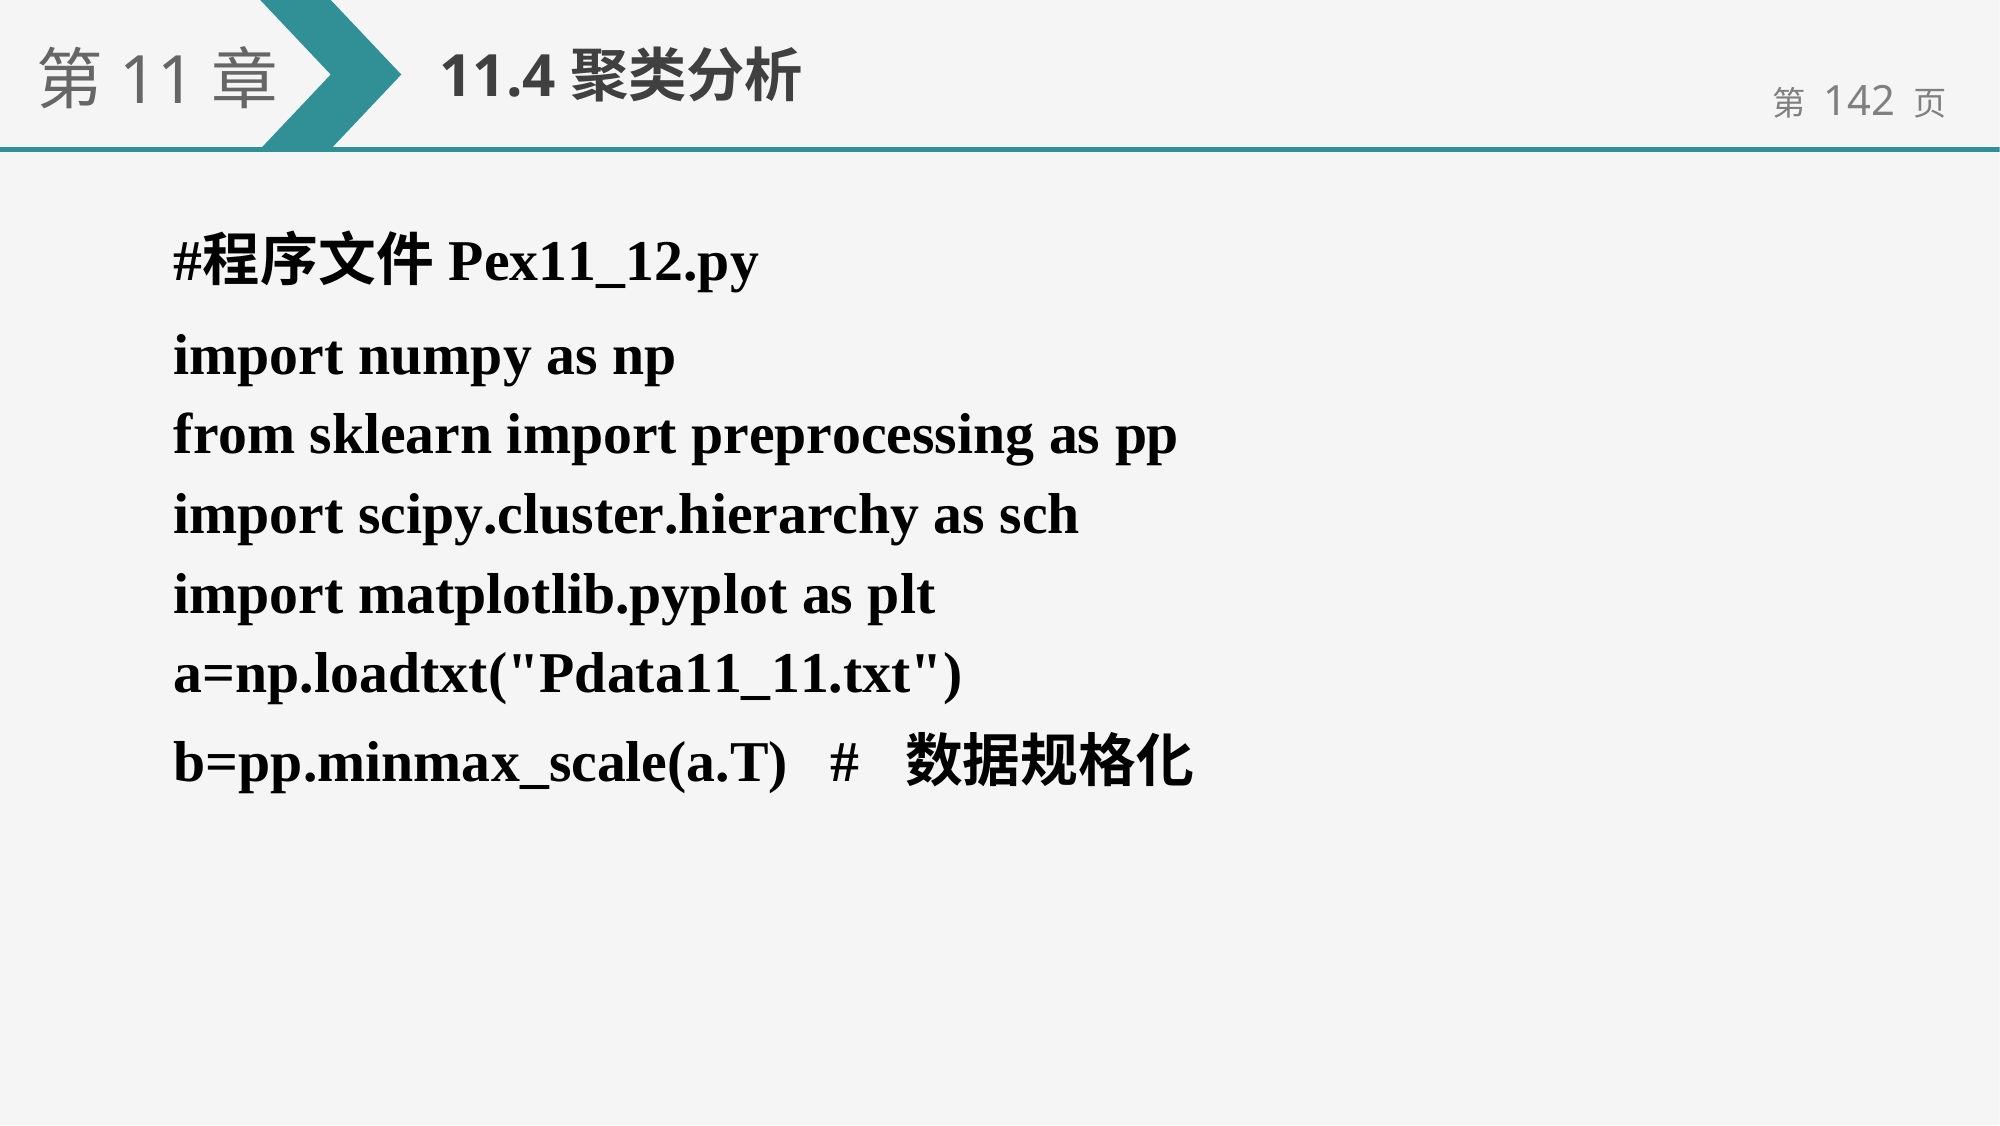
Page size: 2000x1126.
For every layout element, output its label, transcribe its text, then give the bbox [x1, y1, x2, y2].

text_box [57, 217, 1937, 861]
text_box 第11章 [21, 29, 294, 125]
text_box 11.4聚类分析 [424, 31, 1366, 116]
text_box [258, 0, 403, 148]
